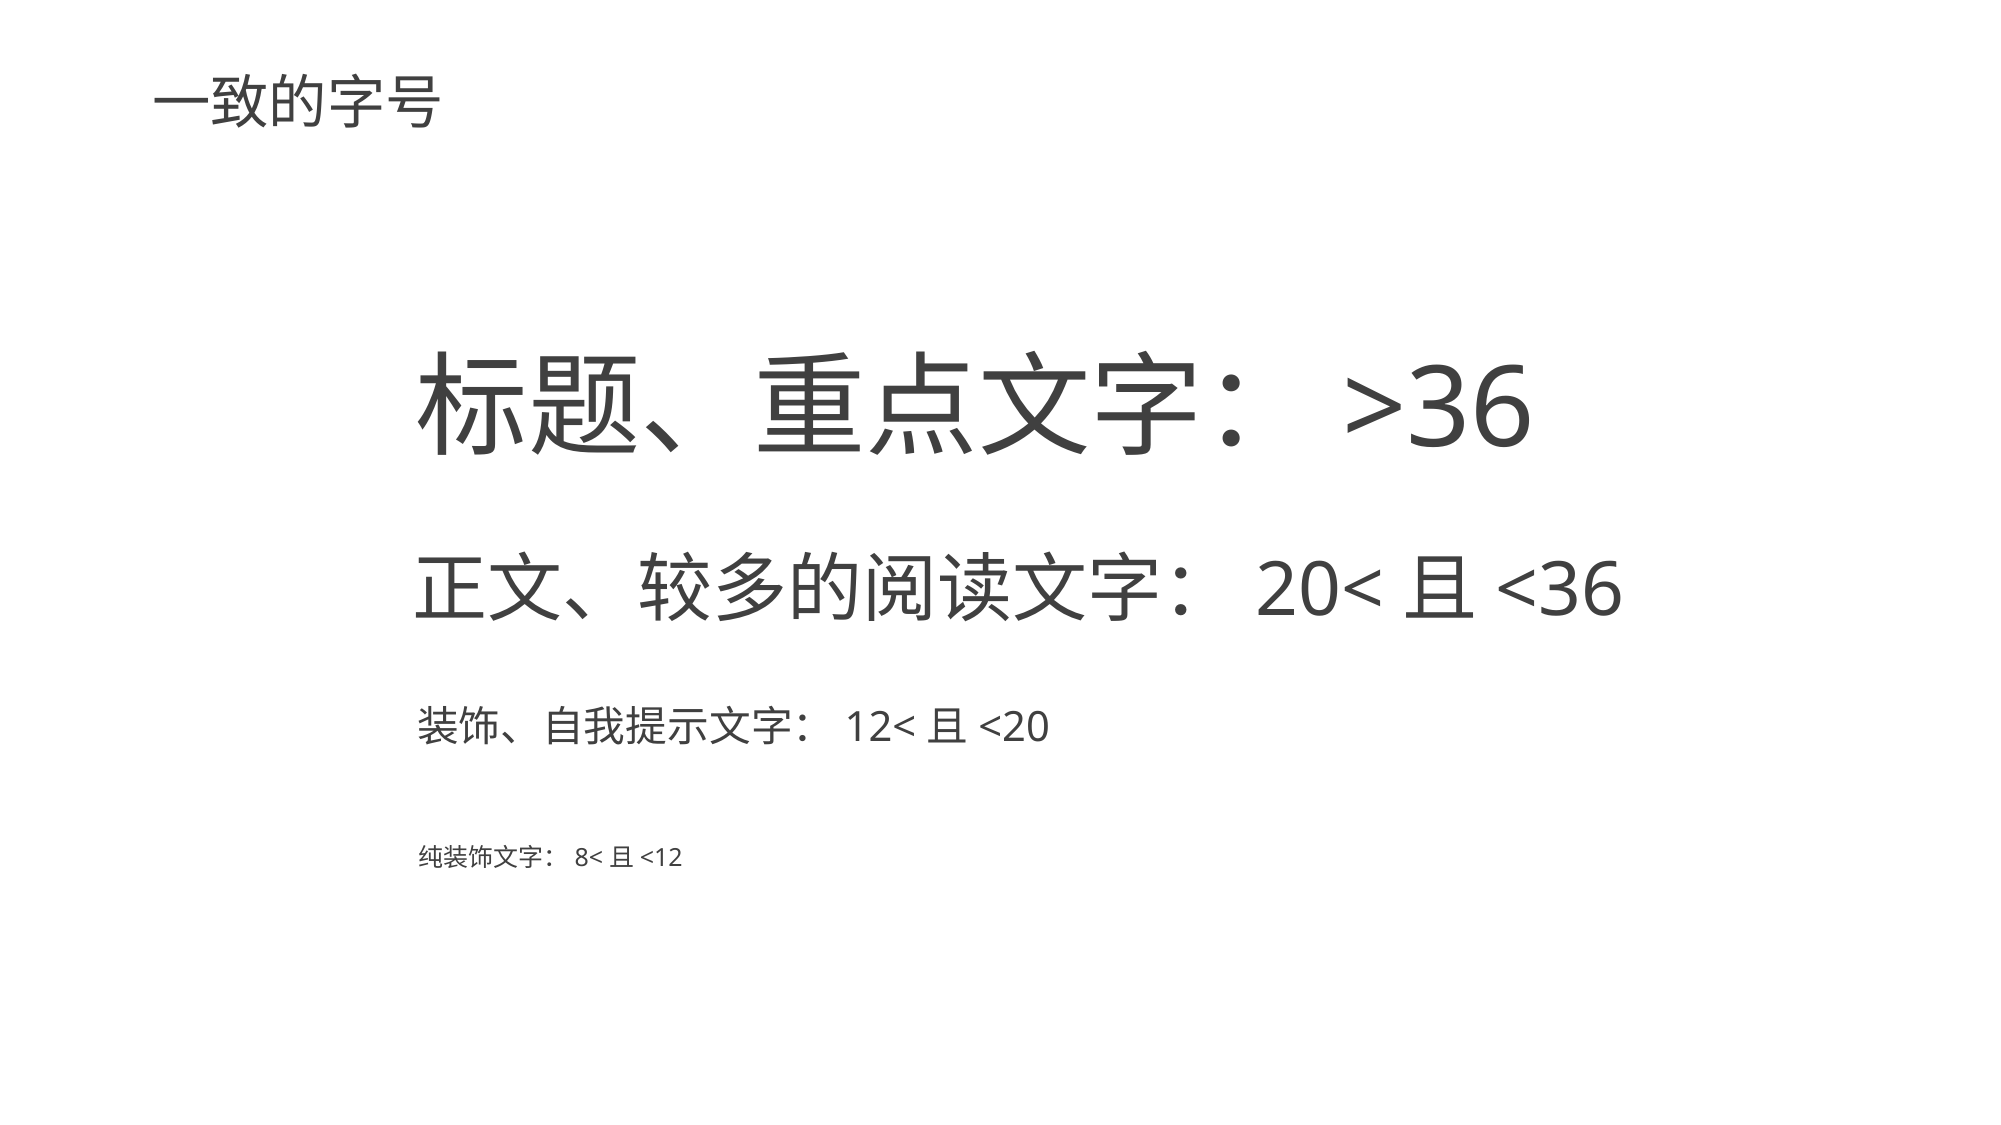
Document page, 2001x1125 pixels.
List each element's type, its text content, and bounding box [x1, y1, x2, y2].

text_box 标题、重点文字：>36 [400, 326, 1551, 476]
title 一致的字号 [137, 59, 1863, 150]
text_box 正文、较多的阅读文字：20<且<36 [397, 532, 1639, 638]
text_box 装饰、自我提示文字：12<且<20 [402, 692, 1066, 758]
text_box 纯装饰文字：8<且<12 [403, 834, 698, 879]
